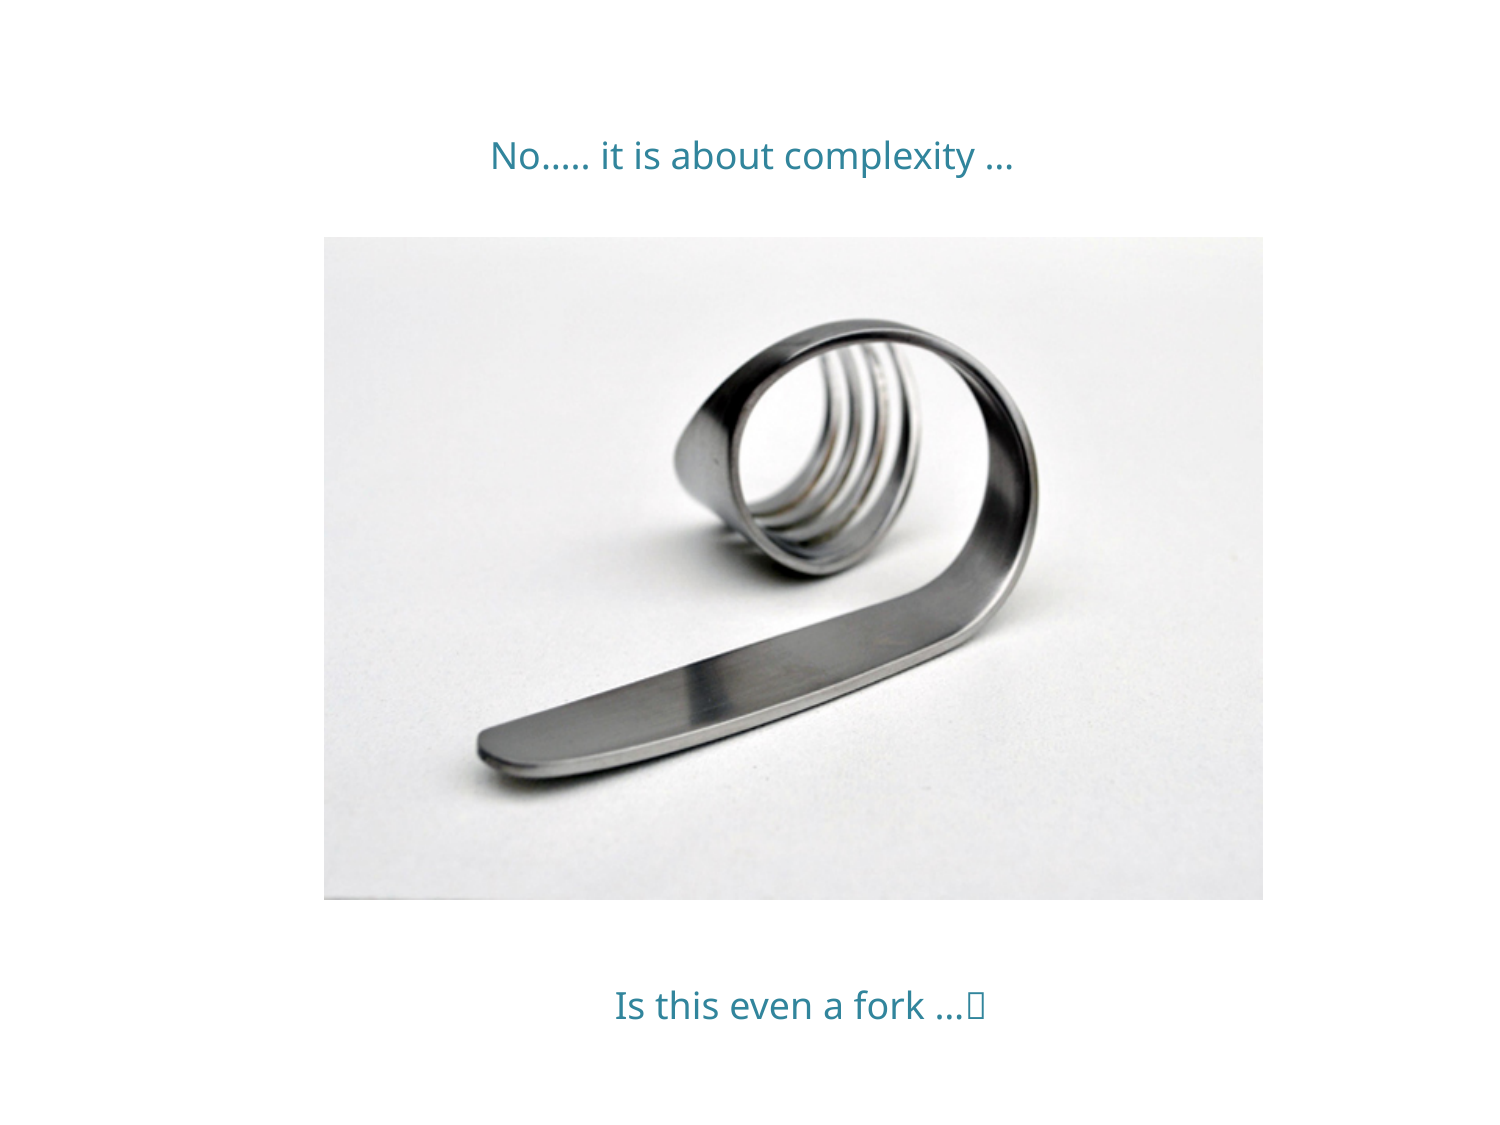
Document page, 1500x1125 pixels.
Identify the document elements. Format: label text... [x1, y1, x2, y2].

picture [324, 237, 1263, 901]
text_box Is this even a fork … [600, 974, 1175, 1035]
text_box No….. it is about complexity … [474, 124, 1050, 185]
